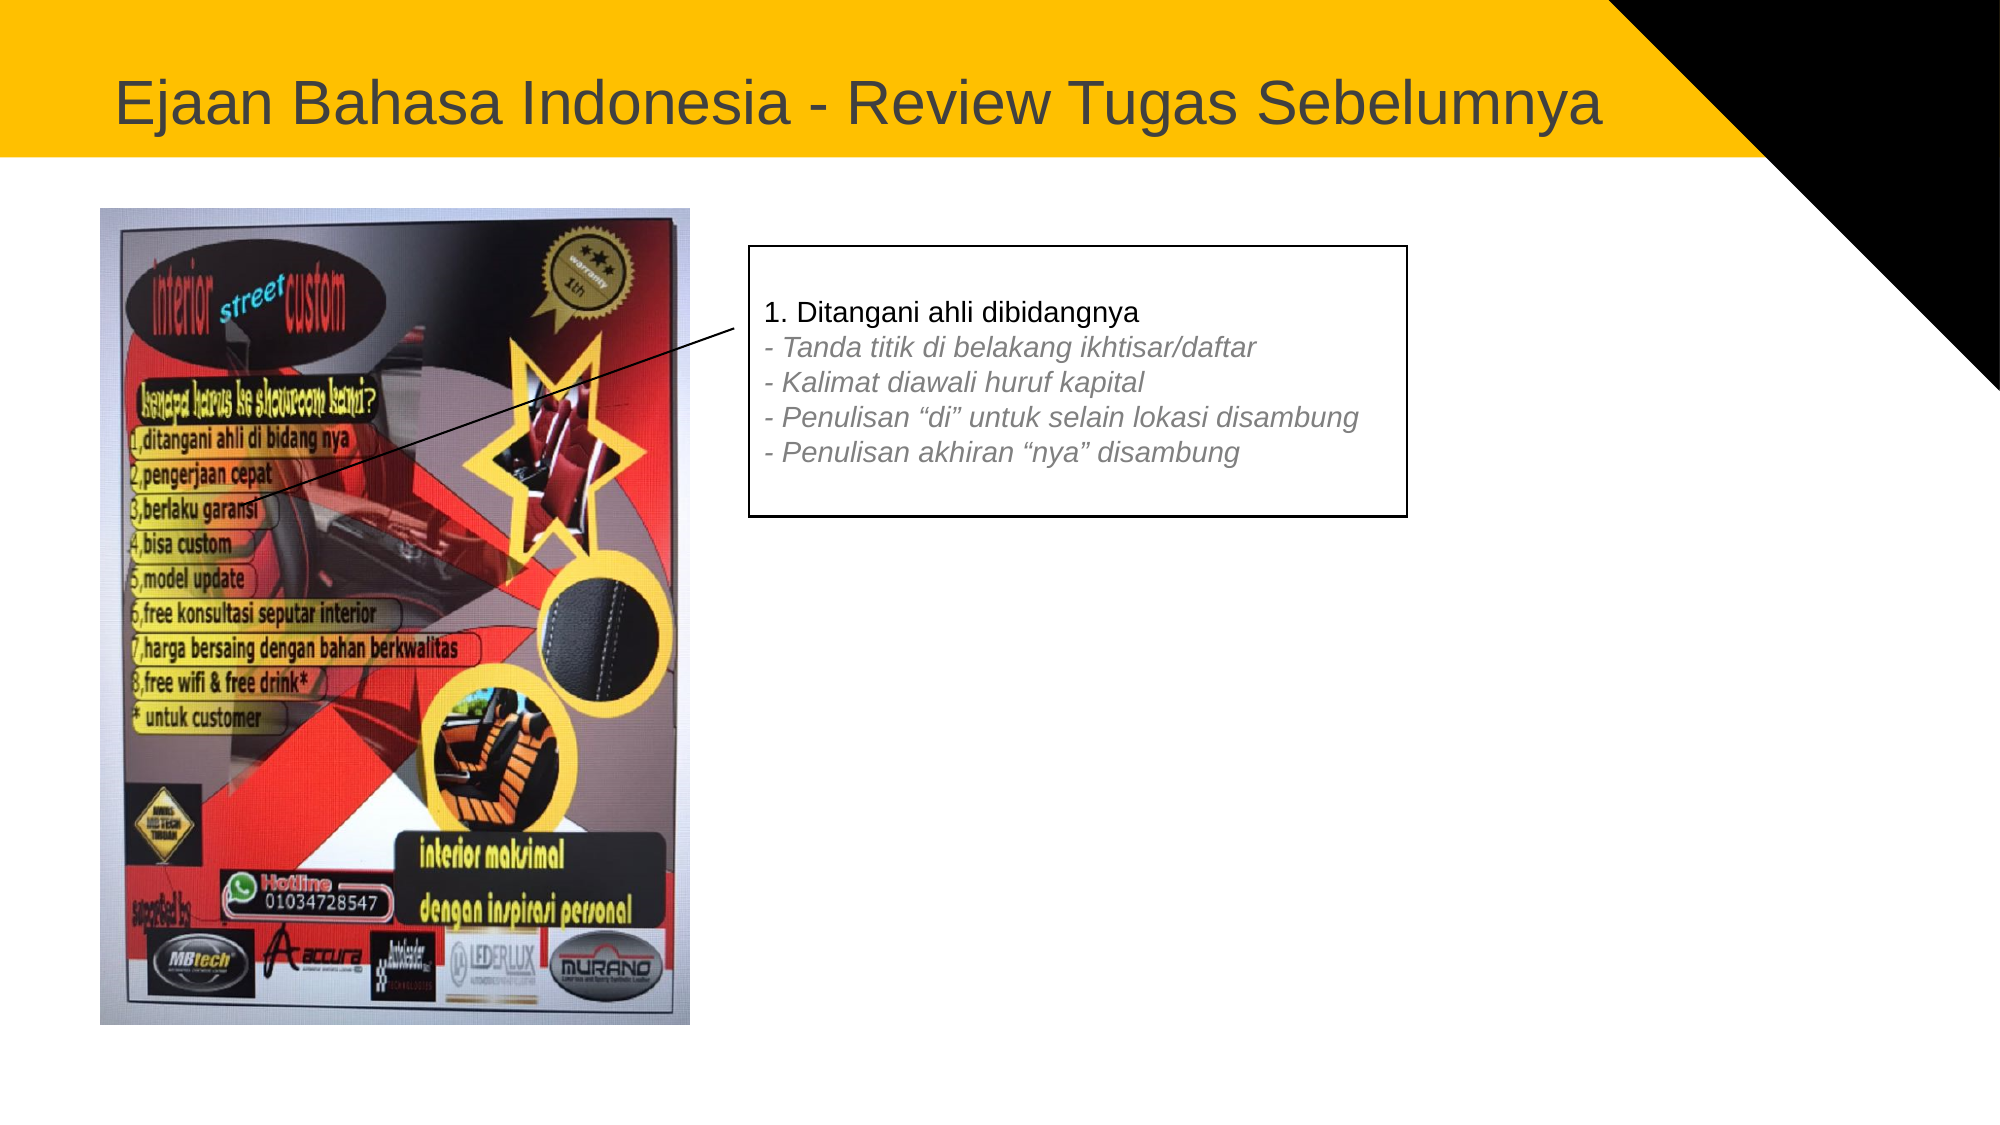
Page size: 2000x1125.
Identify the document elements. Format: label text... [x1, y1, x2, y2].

text_box [1608, 0, 2000, 392]
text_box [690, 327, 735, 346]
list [100, 208, 690, 1025]
title Ejaan Bahasa Indonesia - Review Tugas Sebelumnya [99, 44, 1762, 155]
text_box 1. Ditangani ahli dibidangnya - Tanda titik di belakang ikhtisar/daftar - Kalimat diawali huruf kapital - Penulisan “di” untuk selain lokasi disambung - Penulisan akhiran “nya” disambung [748, 245, 1408, 518]
